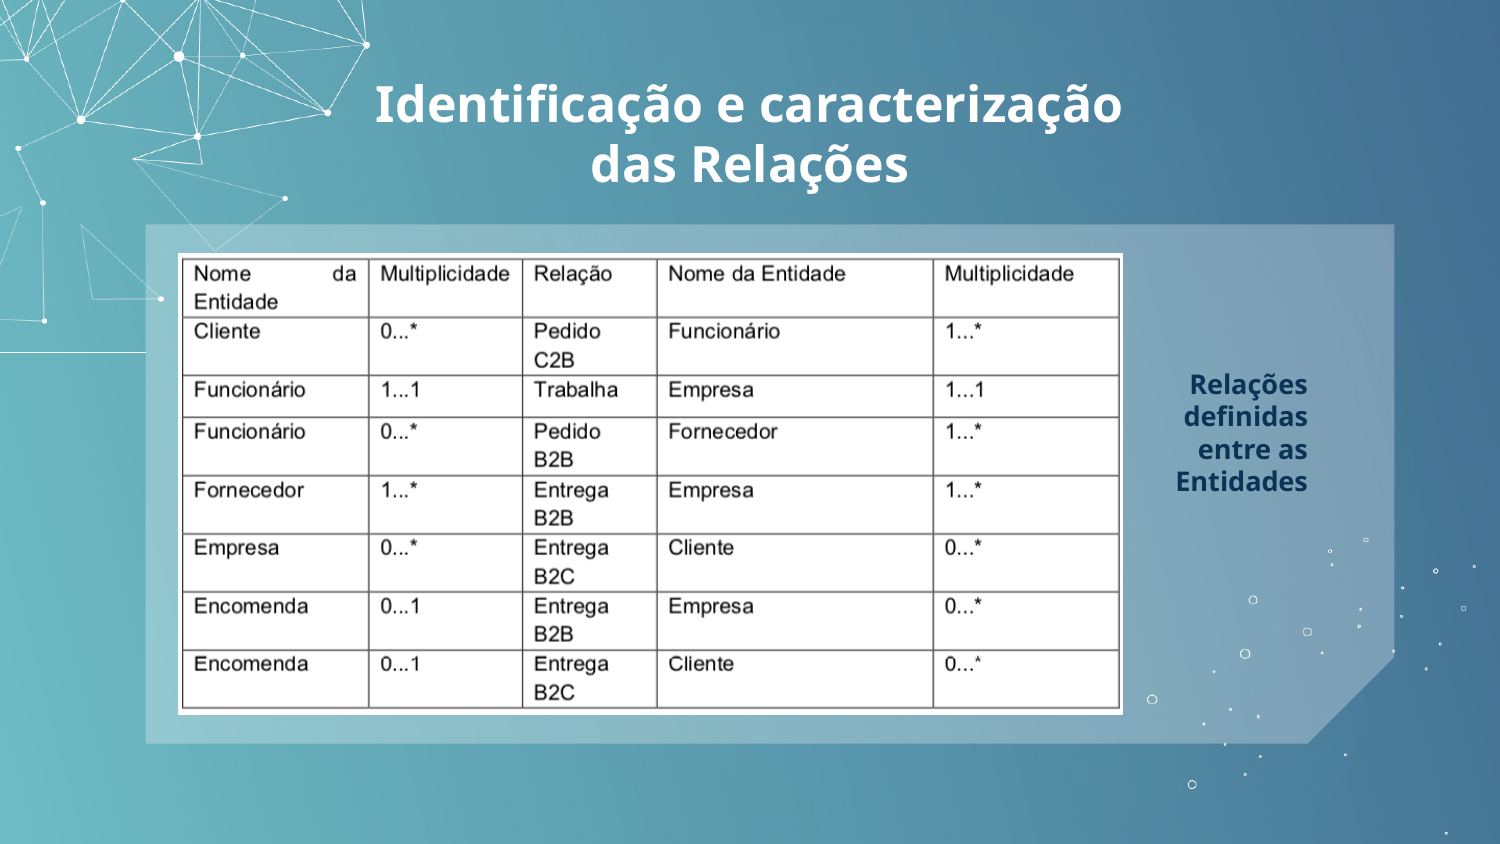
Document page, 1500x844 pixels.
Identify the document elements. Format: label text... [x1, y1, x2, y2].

picture [0, 0, 1500, 844]
title Identificação e caracterização das Relações [322, 57, 1178, 214]
text_box [145, 224, 1395, 744]
subtitle Relações definidas entre as Entidades [1155, 352, 1323, 516]
picture [178, 253, 1123, 715]
